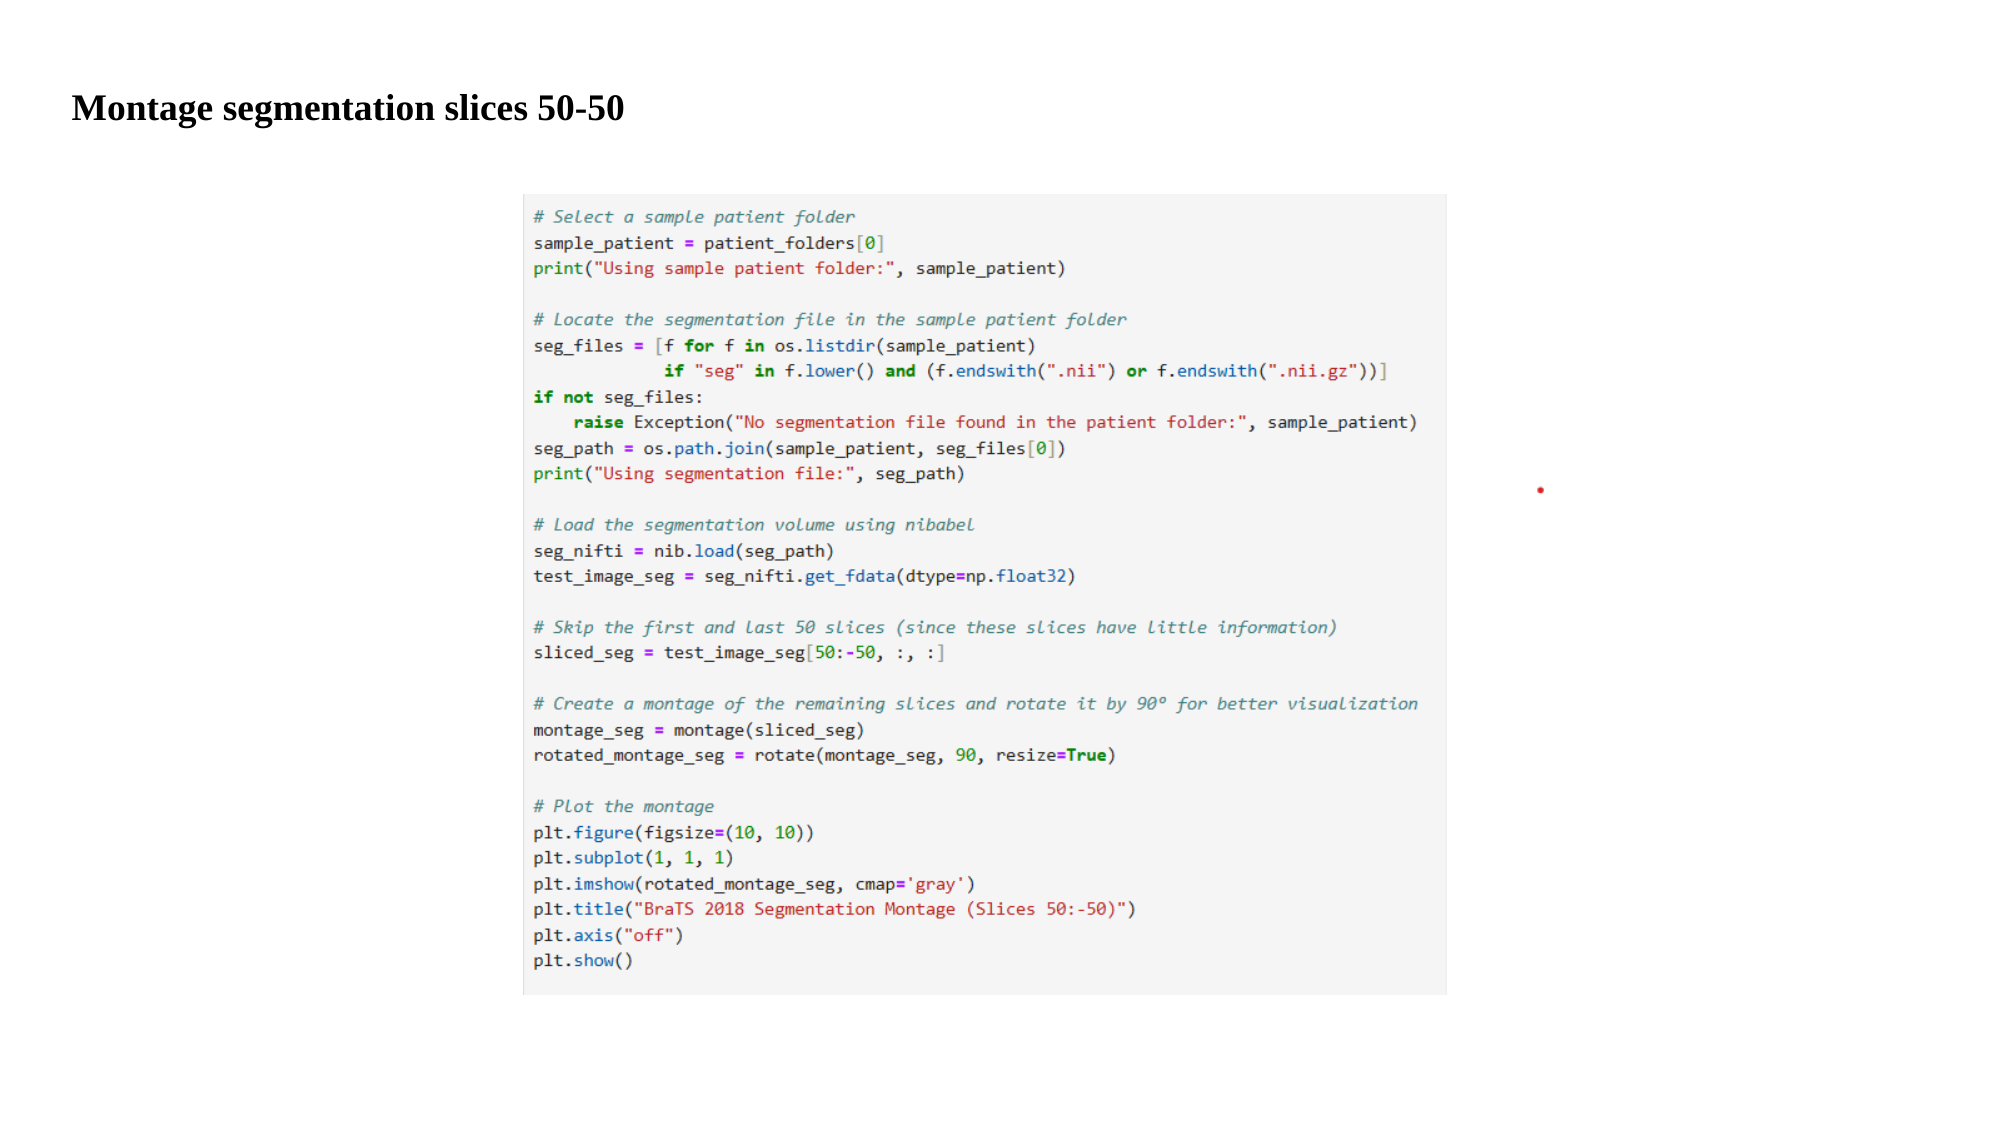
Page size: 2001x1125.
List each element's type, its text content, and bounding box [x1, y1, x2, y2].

text_box Montage segmentation slices 50-50 [56, 75, 694, 135]
picture [523, 194, 1545, 995]
